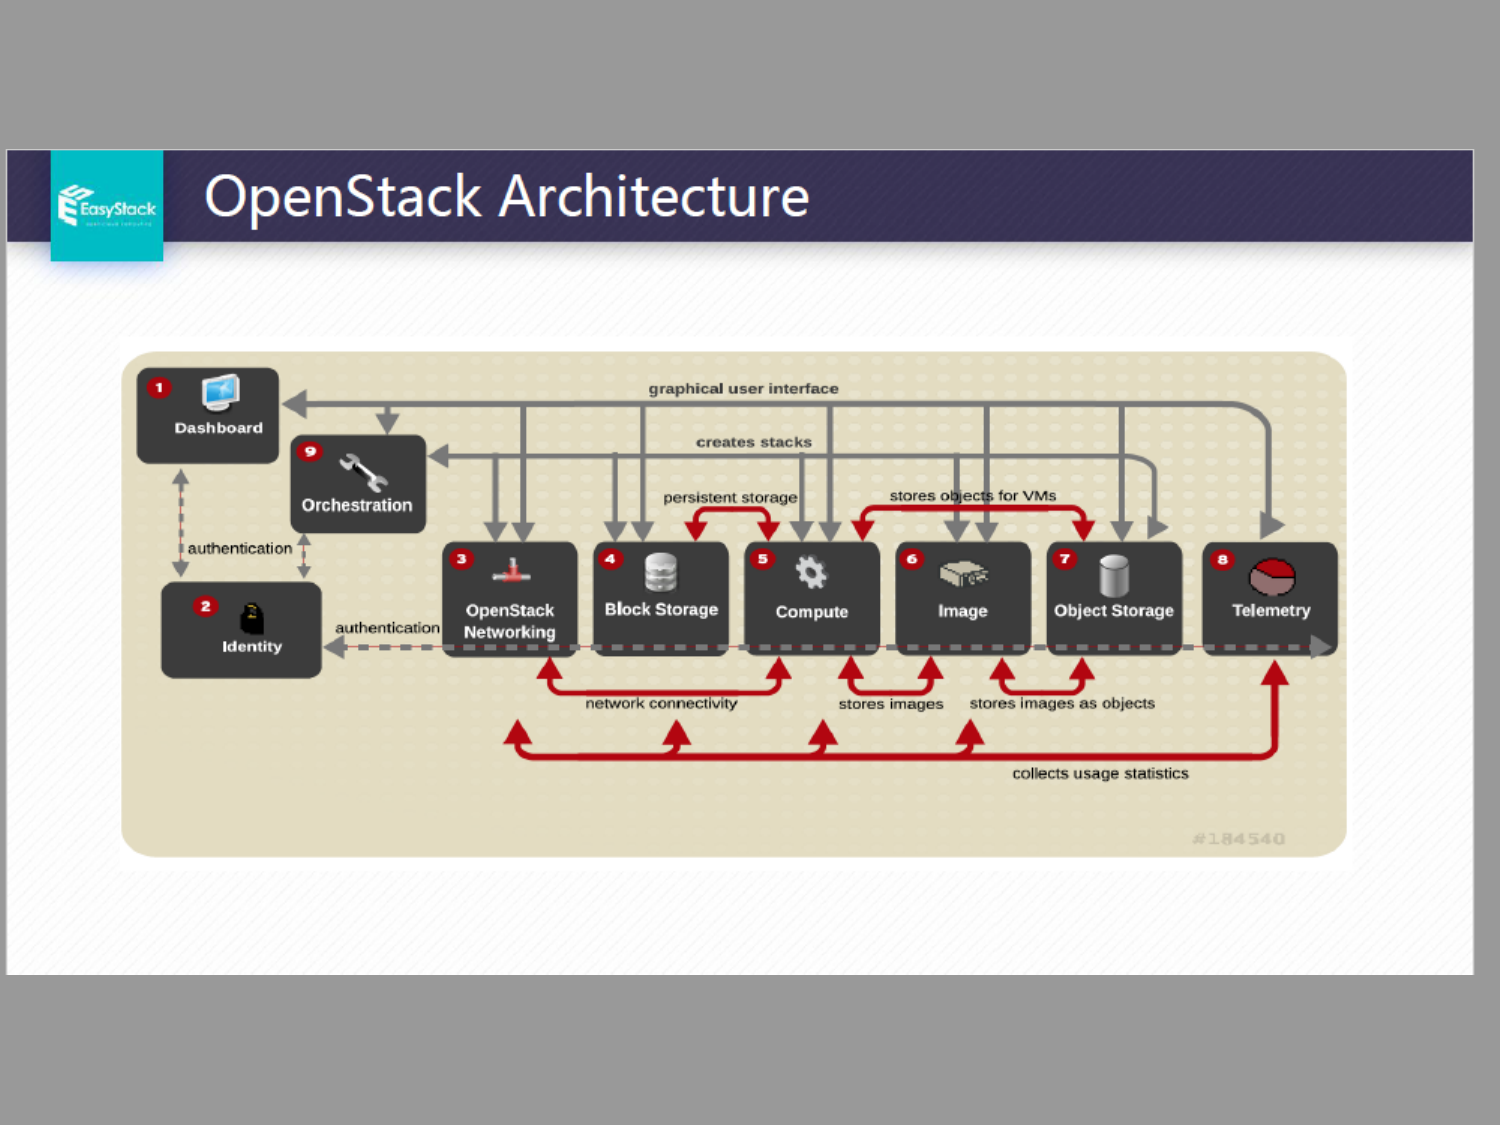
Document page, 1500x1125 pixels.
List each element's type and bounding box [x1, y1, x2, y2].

picture [0, 149, 1500, 976]
